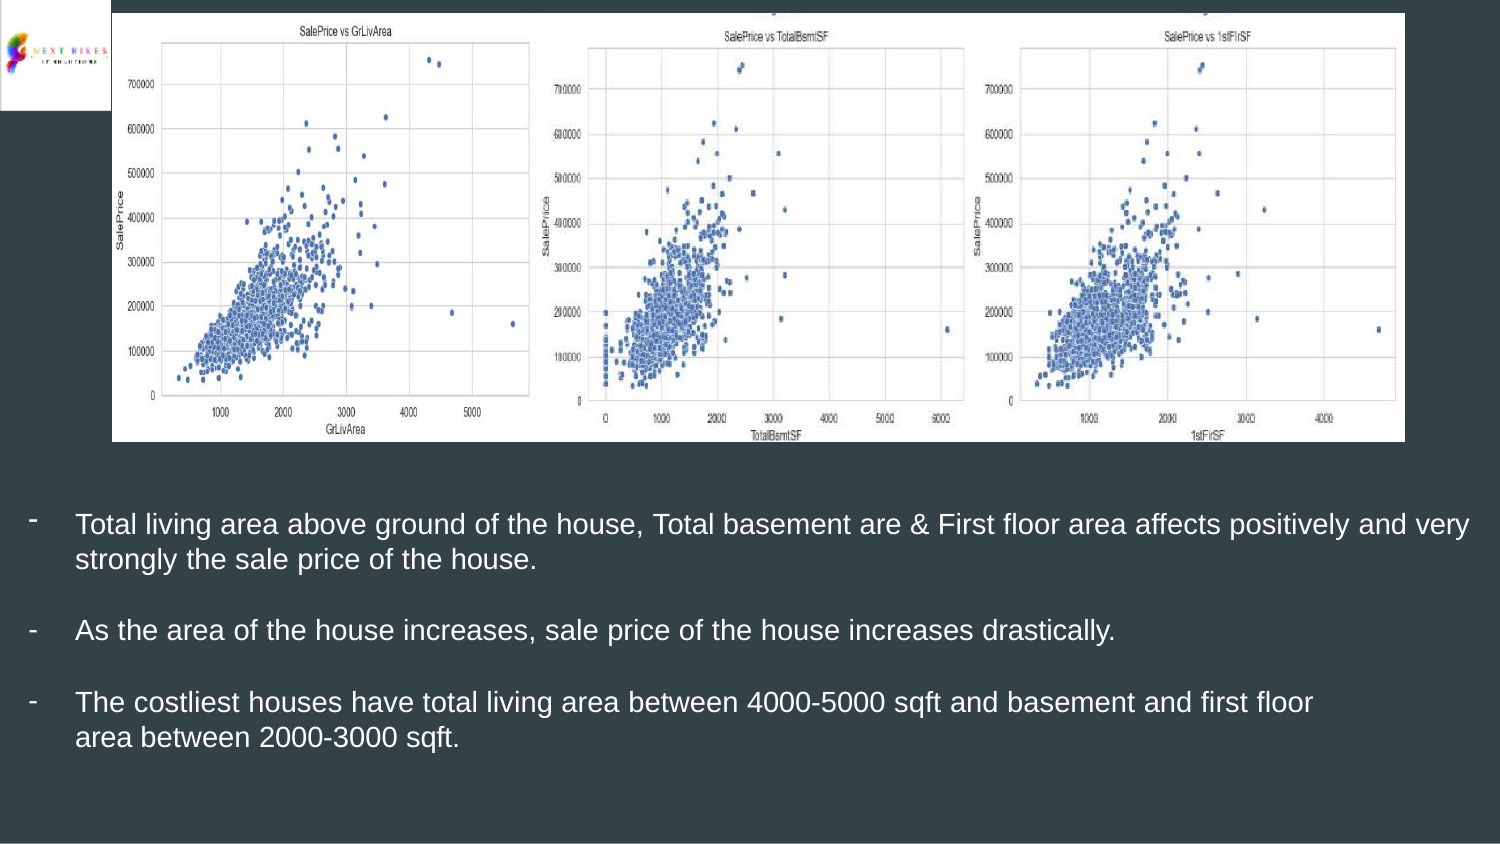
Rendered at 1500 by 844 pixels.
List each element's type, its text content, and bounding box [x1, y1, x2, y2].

text_box Total living area above ground of the house, Total basement are & First floor area affects positively and very strongly the sale price of the house. As the area of the house increases, sale price of the house increases drastically. The costliest houses have total living area between 4000-5000 sqft and basement and first floor area between 2000-3000 sqft. [26, 503, 1471, 753]
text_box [0, 0, 1406, 442]
